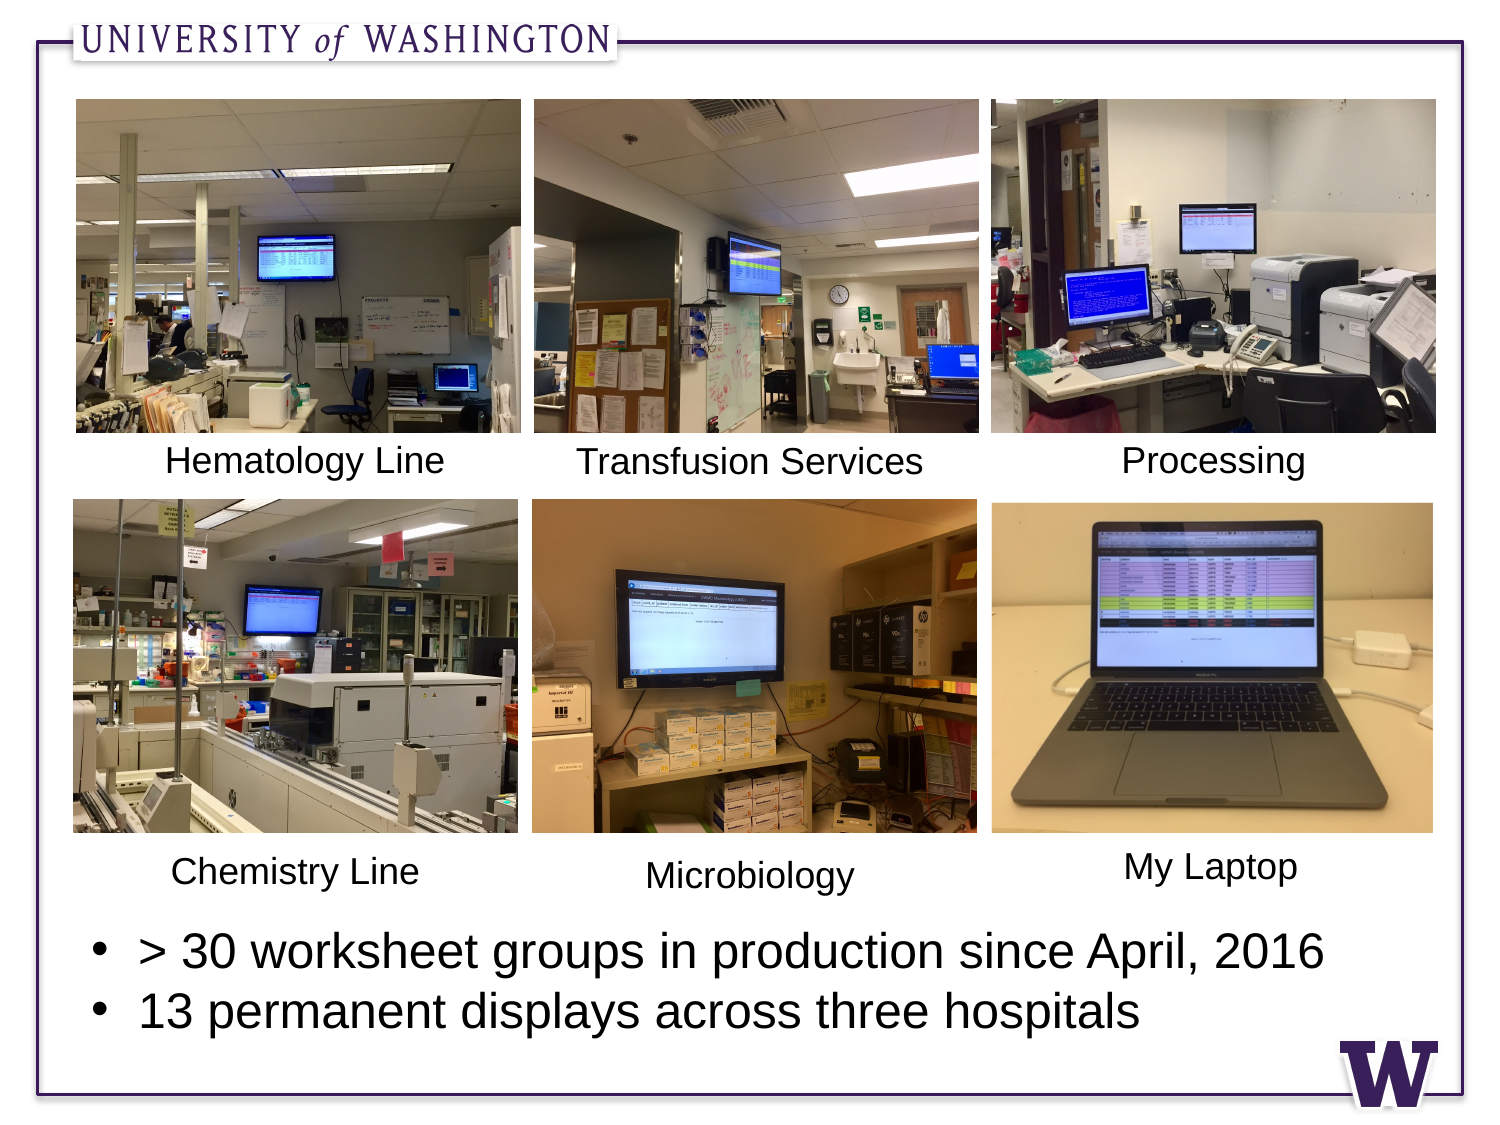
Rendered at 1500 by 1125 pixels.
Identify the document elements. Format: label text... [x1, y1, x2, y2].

text_box > 30 worksheet groups in production since April, 2016 13 permanent displays across three hospitals [76, 910, 1375, 1046]
text_box Chemistry Line [155, 842, 436, 899]
text_box Hematology Line [150, 442, 461, 489]
picture [532, 499, 977, 834]
text_box My Laptop [1108, 841, 1313, 895]
picture [991, 501, 1433, 833]
text_box Transfusion Services [561, 442, 939, 490]
picture [76, 99, 521, 433]
text_box Microbiology [630, 843, 870, 904]
picture [1340, 1041, 1438, 1107]
picture [81, 24, 609, 61]
picture [73, 499, 518, 834]
text_box Processing [1106, 442, 1322, 489]
picture [991, 99, 1436, 433]
picture [533, 99, 979, 433]
